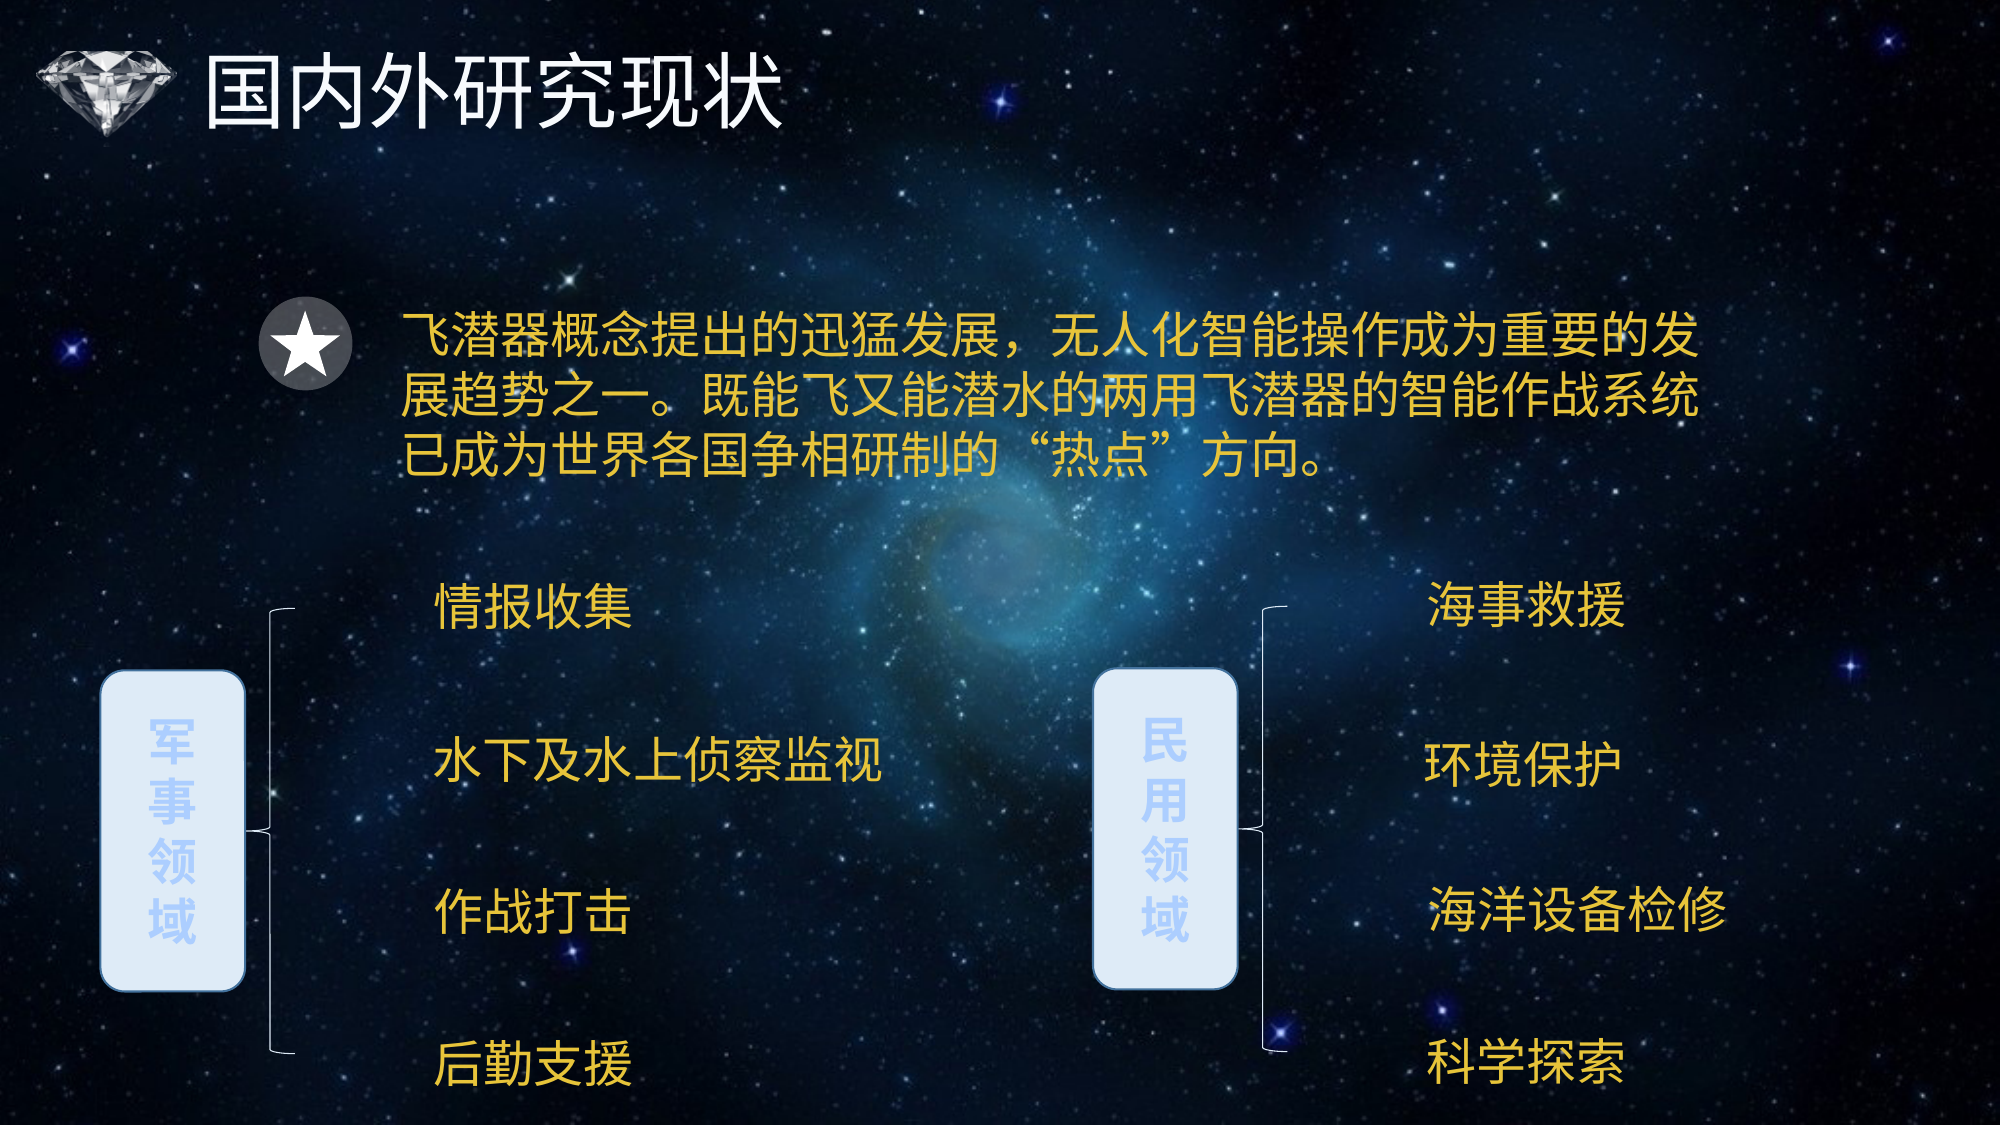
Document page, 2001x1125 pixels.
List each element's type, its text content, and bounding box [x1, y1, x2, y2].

text_box 海事救援 [1412, 566, 1642, 641]
text_box [1239, 605, 1288, 1053]
text_box 科学探索 [1412, 1023, 1642, 1099]
text_box 军 事 领 域 [99, 669, 247, 993]
text_box 海洋设备检修 [1412, 871, 1743, 946]
picture [0, 0, 2000, 1125]
text_box 水下及水上侦察监视 [418, 720, 936, 796]
text_box [247, 607, 295, 1055]
text_box 环境保护 [1408, 726, 1926, 802]
text_box 情报收集 [418, 568, 649, 643]
text_box 民 用 领 域 [1091, 667, 1239, 991]
text_box 后勤支援 [418, 1025, 649, 1101]
text_box 国内外研究现状 [178, 23, 1016, 157]
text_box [258, 296, 1742, 492]
text_box 作战打击 [418, 873, 649, 948]
